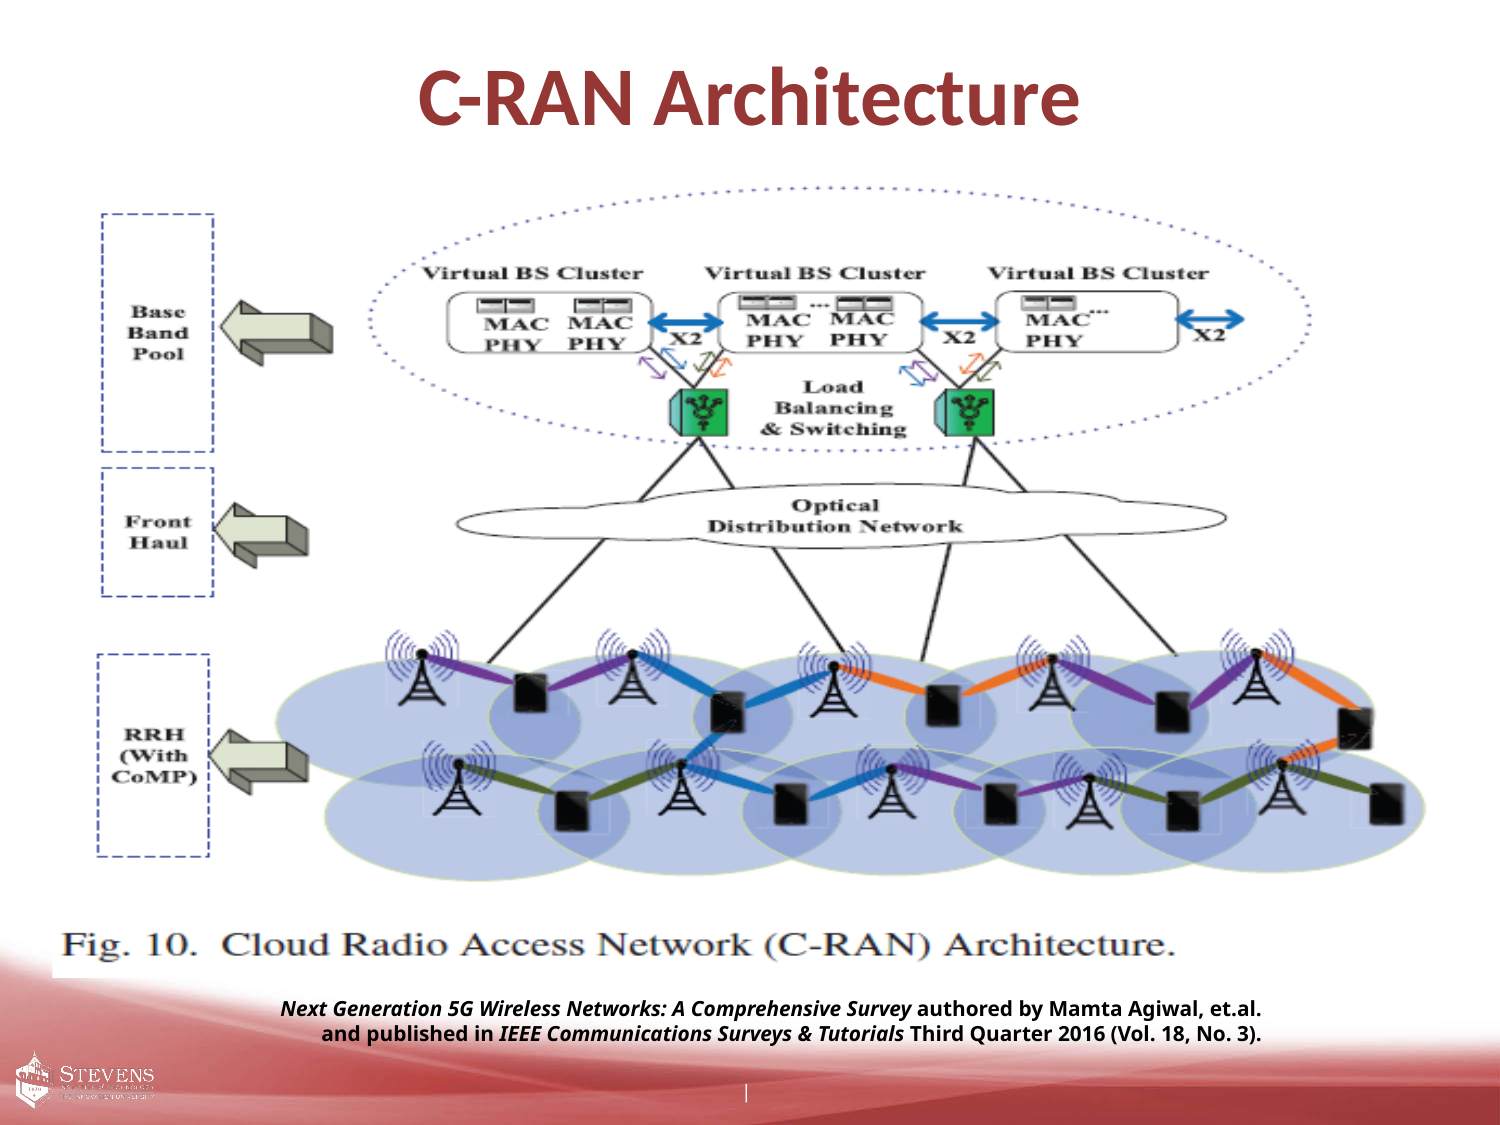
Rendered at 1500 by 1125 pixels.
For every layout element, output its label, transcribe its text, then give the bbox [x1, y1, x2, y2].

footer Next Generation 5G Wireless Networks: A Comprehensive Survey authored by Mamta Agiwal, et.al. and published in IEEE Communications Surveys & Tutorials Third Quarter 2016 (Vol. 18, No. 3). [236, 986, 1277, 1079]
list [52, 151, 1468, 979]
title C-RAN Architecture [74, 44, 1426, 140]
picture [0, 0, 1500, 1125]
